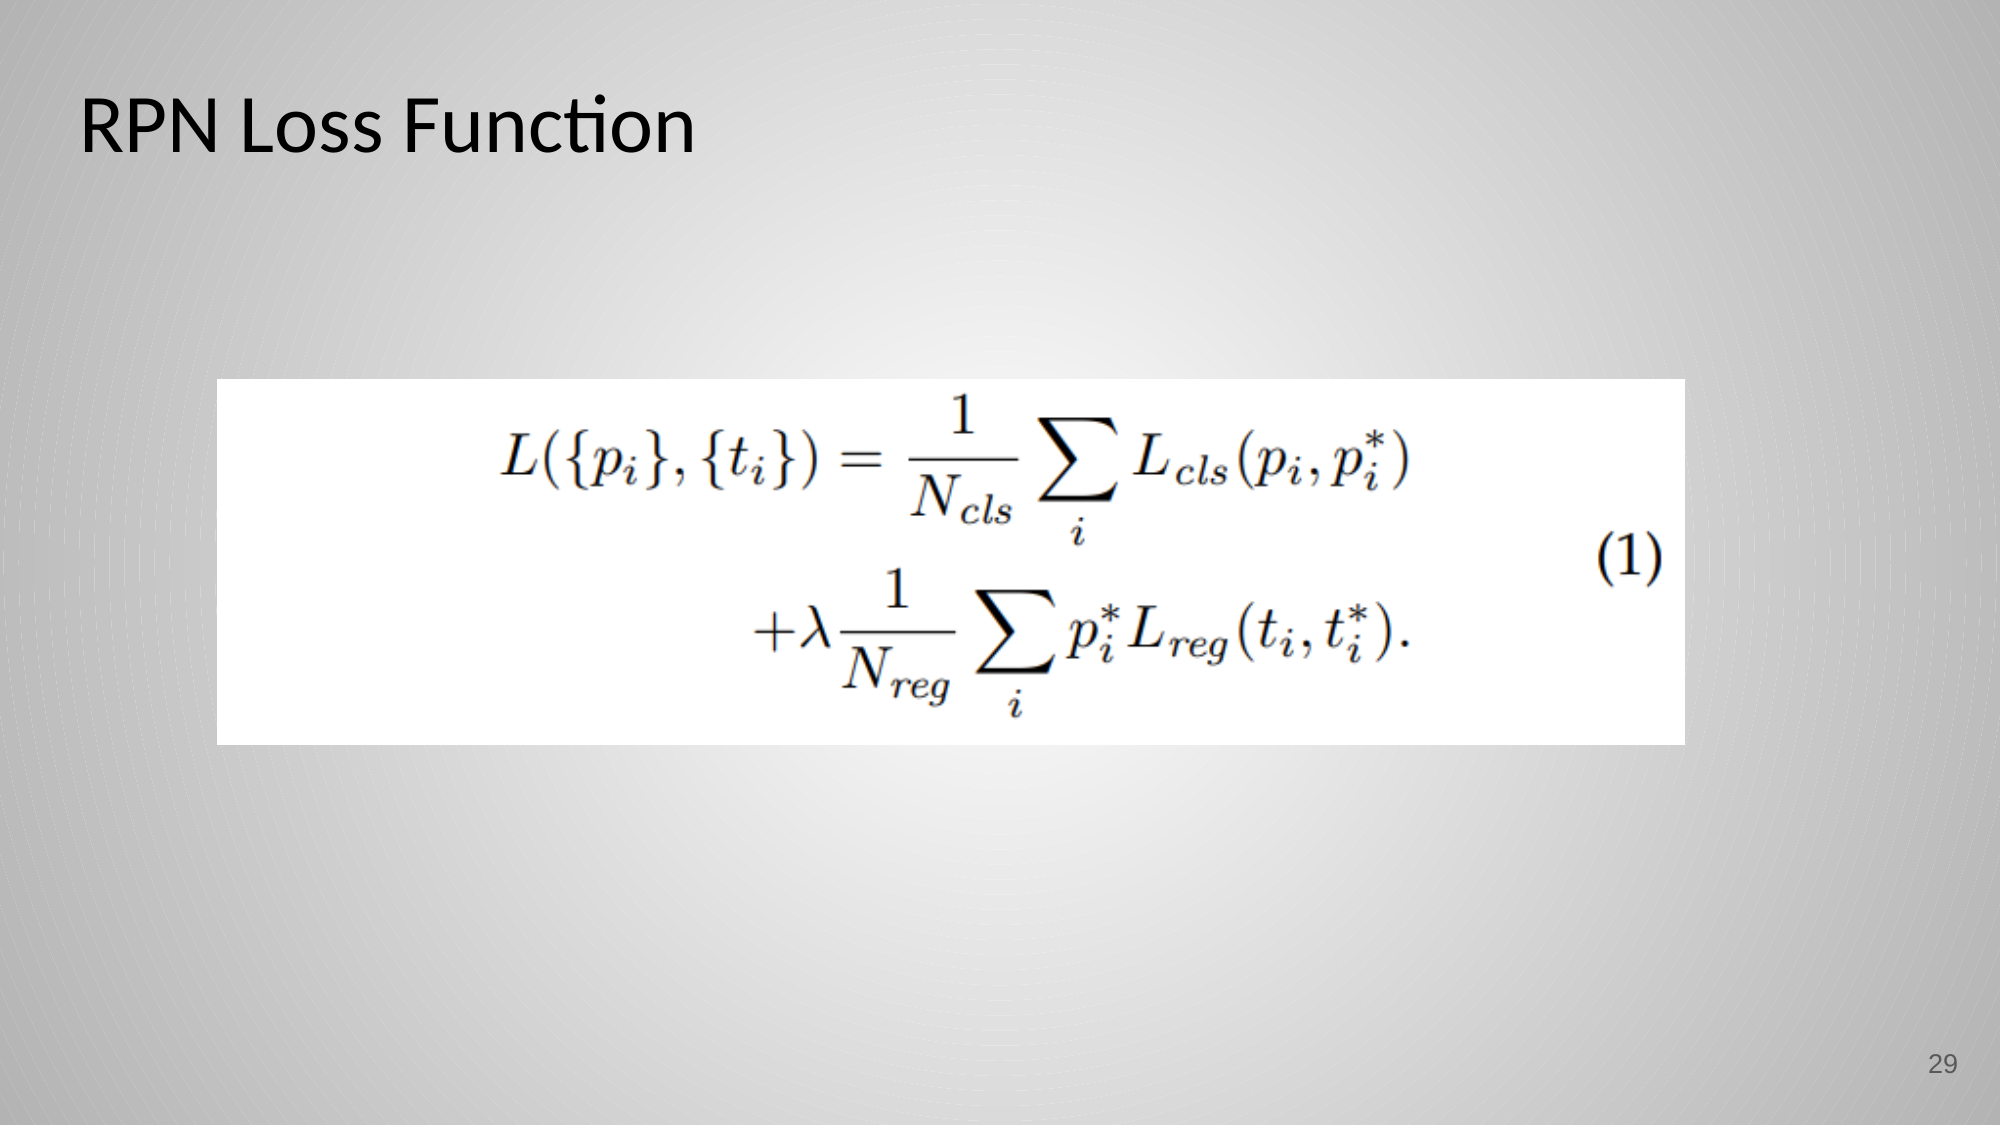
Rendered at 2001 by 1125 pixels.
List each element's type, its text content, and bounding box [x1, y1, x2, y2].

picture [217, 379, 1685, 746]
slide_number ‹#› [1853, 1019, 1974, 1106]
text_box RPN Loss Function [64, 61, 721, 177]
